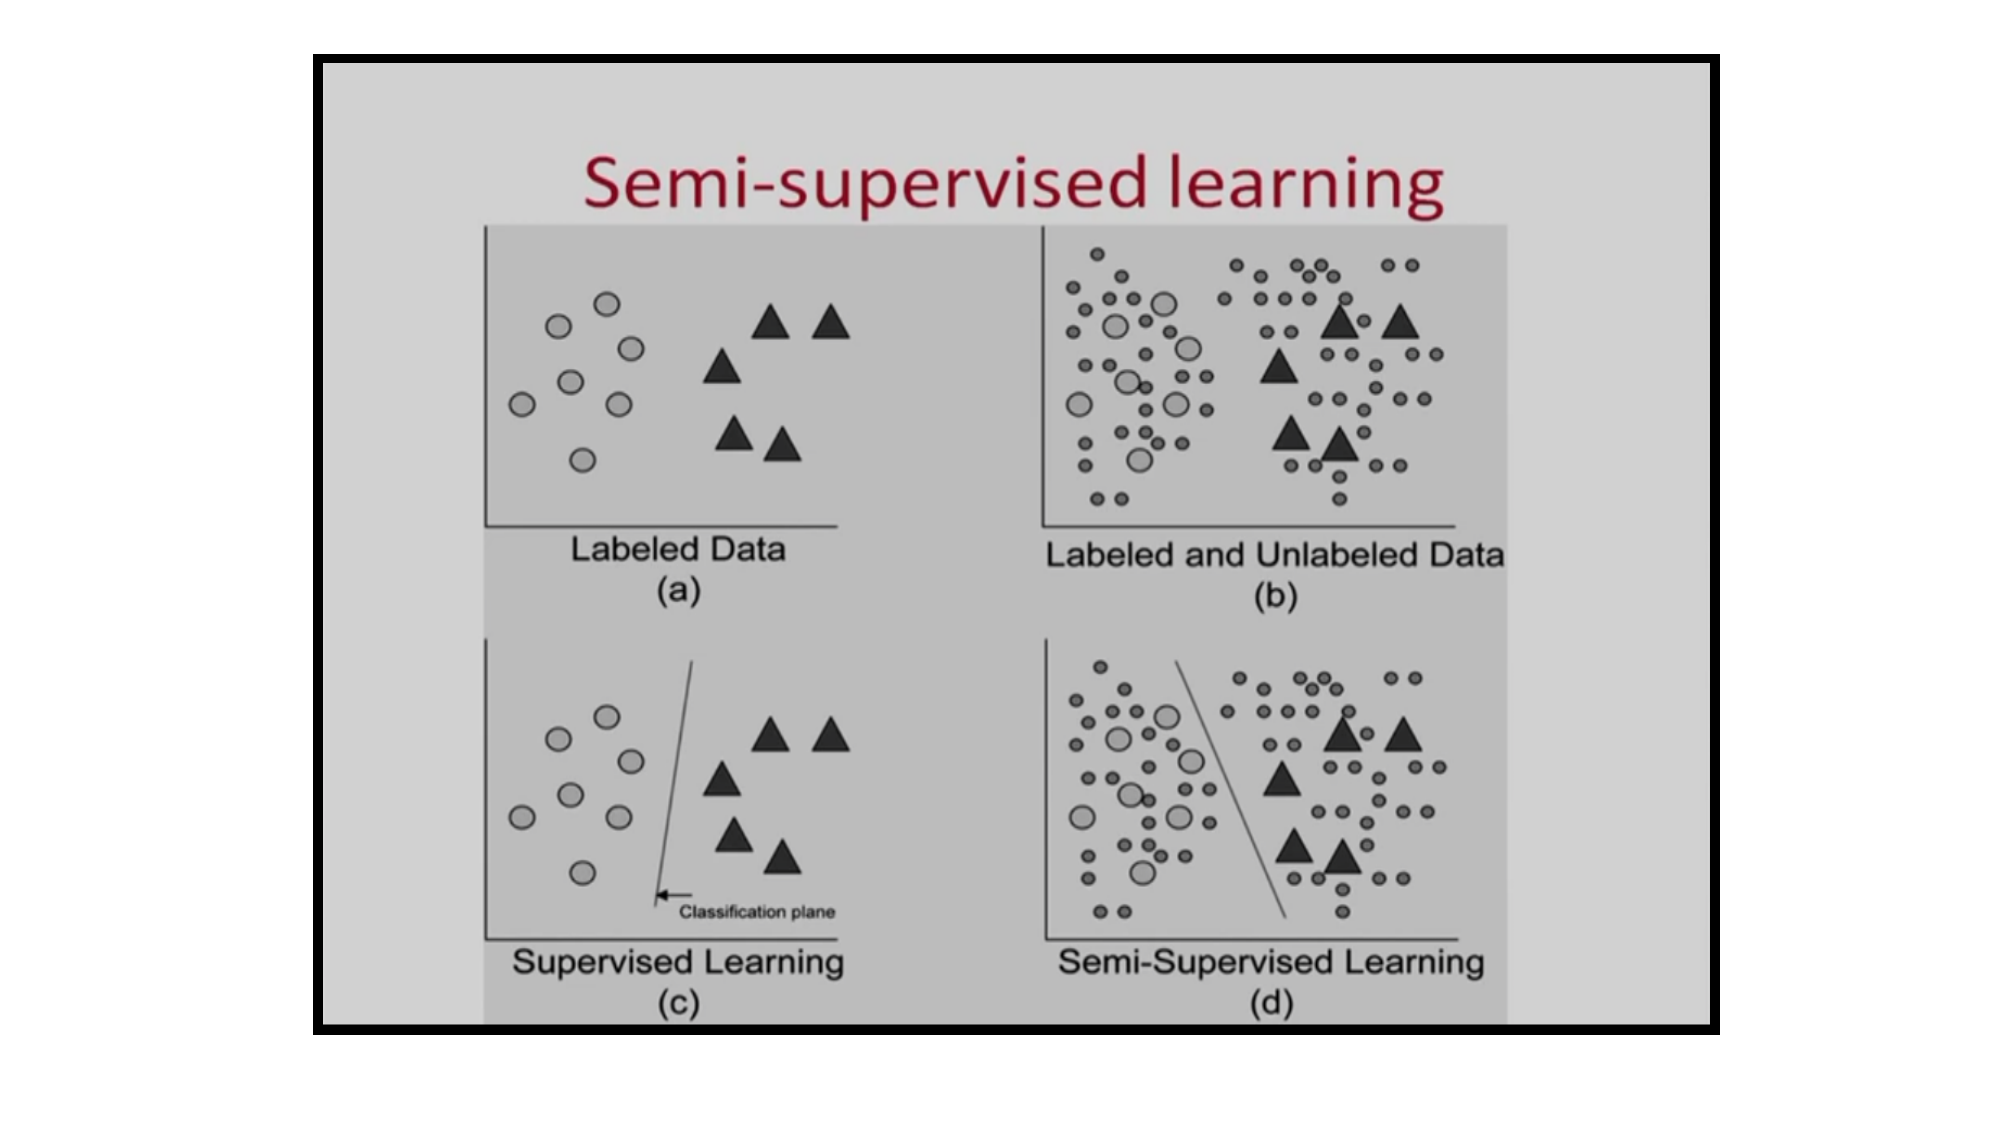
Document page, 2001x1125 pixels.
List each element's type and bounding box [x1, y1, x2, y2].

list [322, 63, 1711, 1026]
